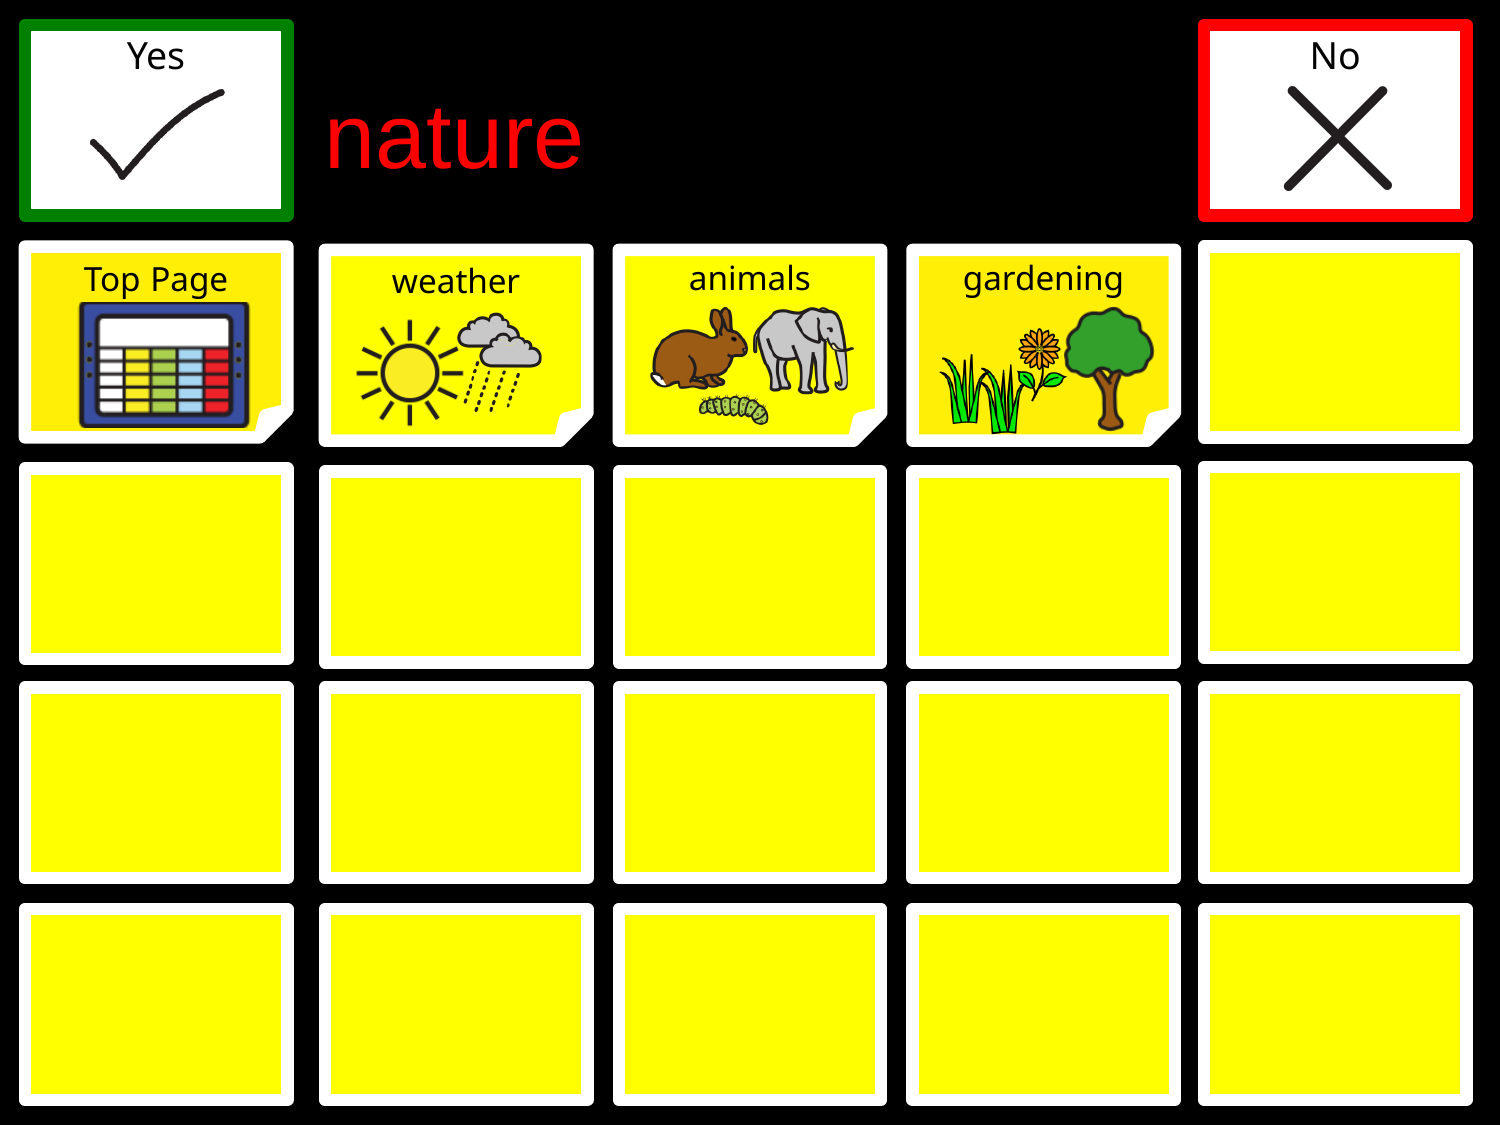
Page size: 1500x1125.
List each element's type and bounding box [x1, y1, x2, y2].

text_box [912, 471, 1176, 663]
picture [343, 303, 559, 440]
text_box [912, 687, 1176, 879]
picture [641, 290, 863, 450]
picture [1274, 74, 1403, 203]
text_box [24, 467, 288, 660]
text_box [1203, 24, 1467, 216]
picture [74, 53, 238, 216]
text_box [618, 249, 882, 442]
text_box [24, 245, 289, 439]
text_box [24, 687, 288, 879]
text_box [1203, 466, 1467, 658]
text_box [324, 687, 588, 879]
text_box [324, 908, 588, 1101]
text_box [24, 908, 288, 1101]
text_box [1203, 687, 1467, 879]
text_box [1203, 246, 1467, 438]
picture [935, 296, 1182, 441]
text_box [911, 249, 1176, 442]
text_box [324, 471, 588, 663]
text_box [618, 687, 882, 879]
text_box [1203, 908, 1467, 1101]
text_box [24, 24, 288, 216]
text_box [324, 249, 589, 442]
text_box [912, 908, 1176, 1101]
text_box [618, 908, 882, 1101]
picture [62, 301, 267, 429]
text_box [618, 471, 882, 663]
title [324, 36, 857, 241]
